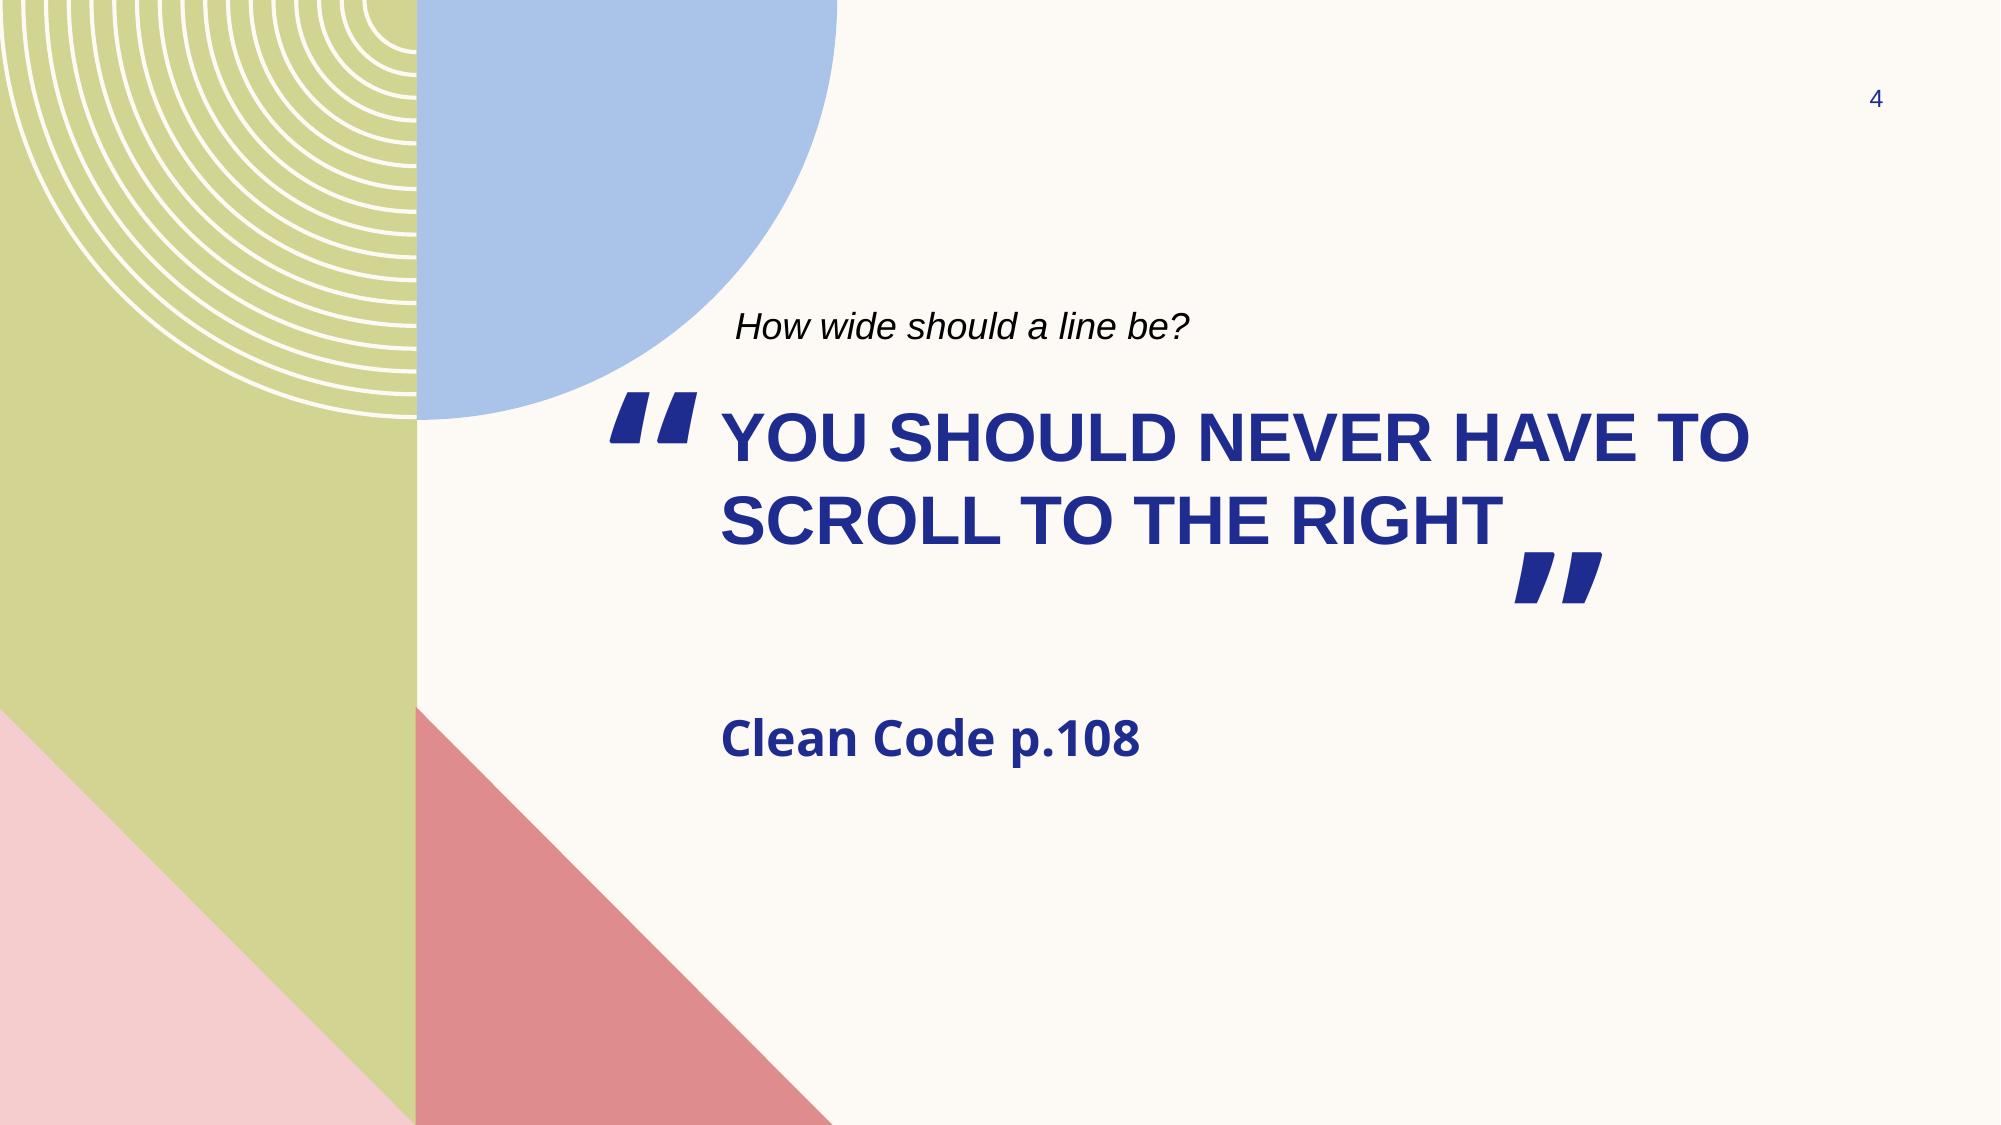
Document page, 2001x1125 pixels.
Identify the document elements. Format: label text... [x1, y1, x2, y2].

list ” [1497, 485, 1624, 753]
title You should never have to scroll to the right [720, 393, 1871, 660]
text_box How wide should a line be? [720, 295, 1721, 355]
slide_number 4 [1795, 75, 1958, 120]
list Clean Code p.108 [720, 706, 1366, 804]
list “ [592, 325, 719, 593]
